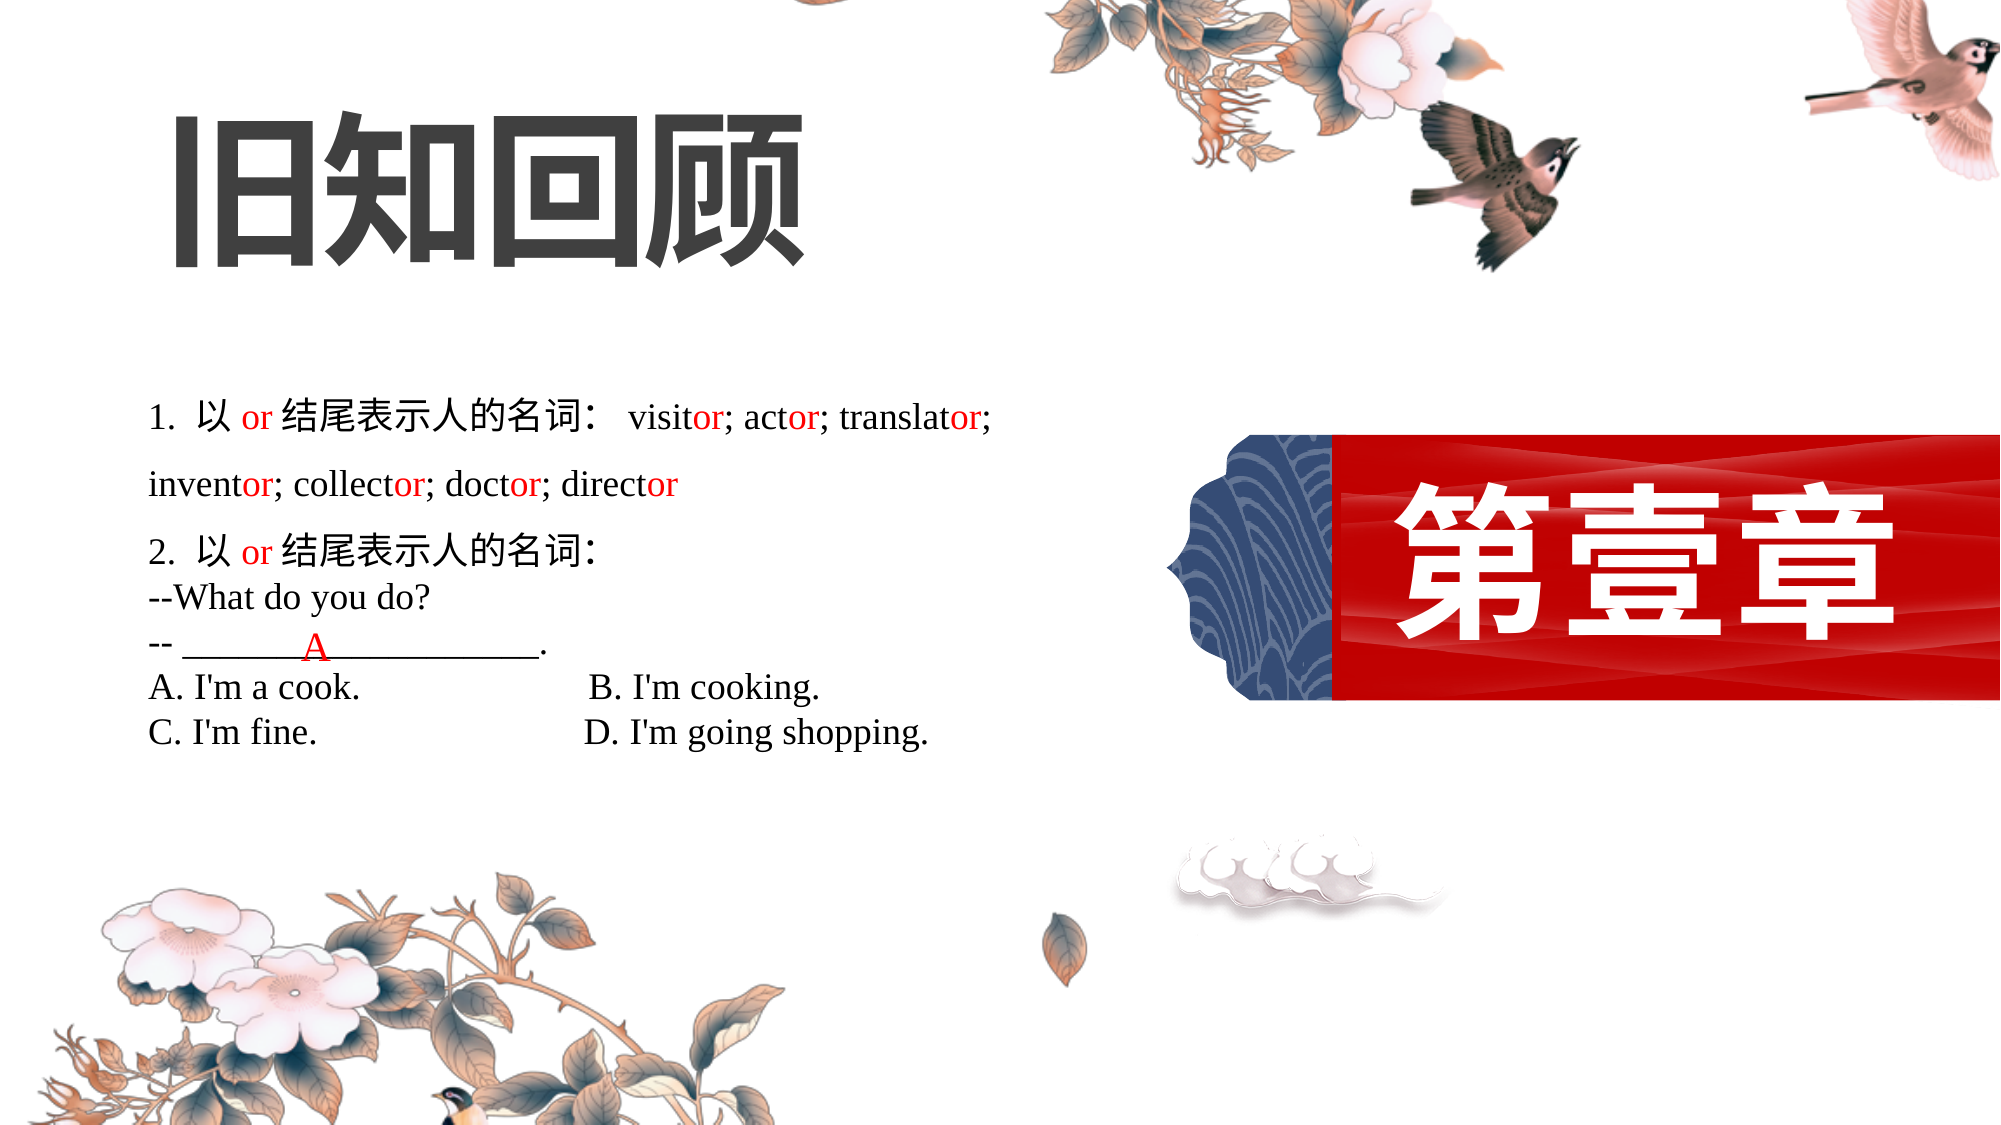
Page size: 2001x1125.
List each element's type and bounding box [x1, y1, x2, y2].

picture [0, 0, 2000, 1125]
text_box [1166, 324, 2000, 777]
